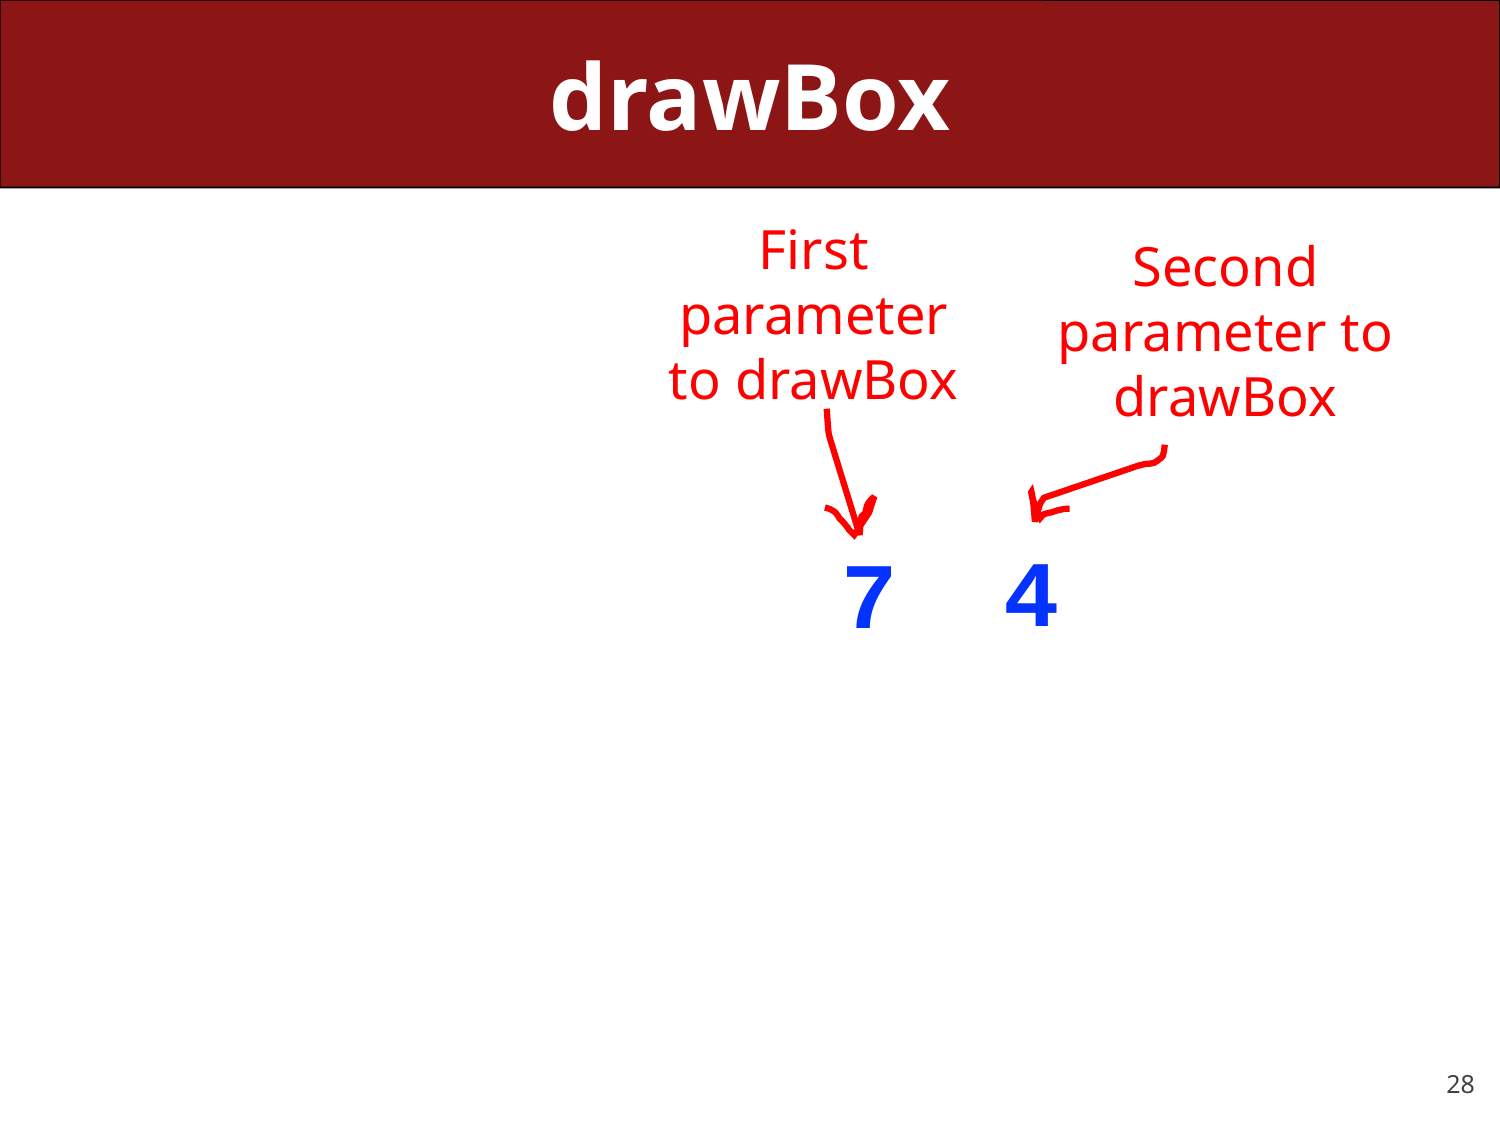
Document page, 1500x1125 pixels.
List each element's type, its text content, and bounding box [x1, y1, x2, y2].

text_box 7 [824, 527, 913, 655]
text_box First parameter to drawBox [639, 208, 988, 418]
text_box [1030, 444, 1166, 522]
text_box Second parameter to drawBox [1021, 224, 1430, 435]
text_box [824, 408, 875, 536]
title drawBox [75, 0, 1425, 188]
text_box 4 [987, 525, 1075, 653]
